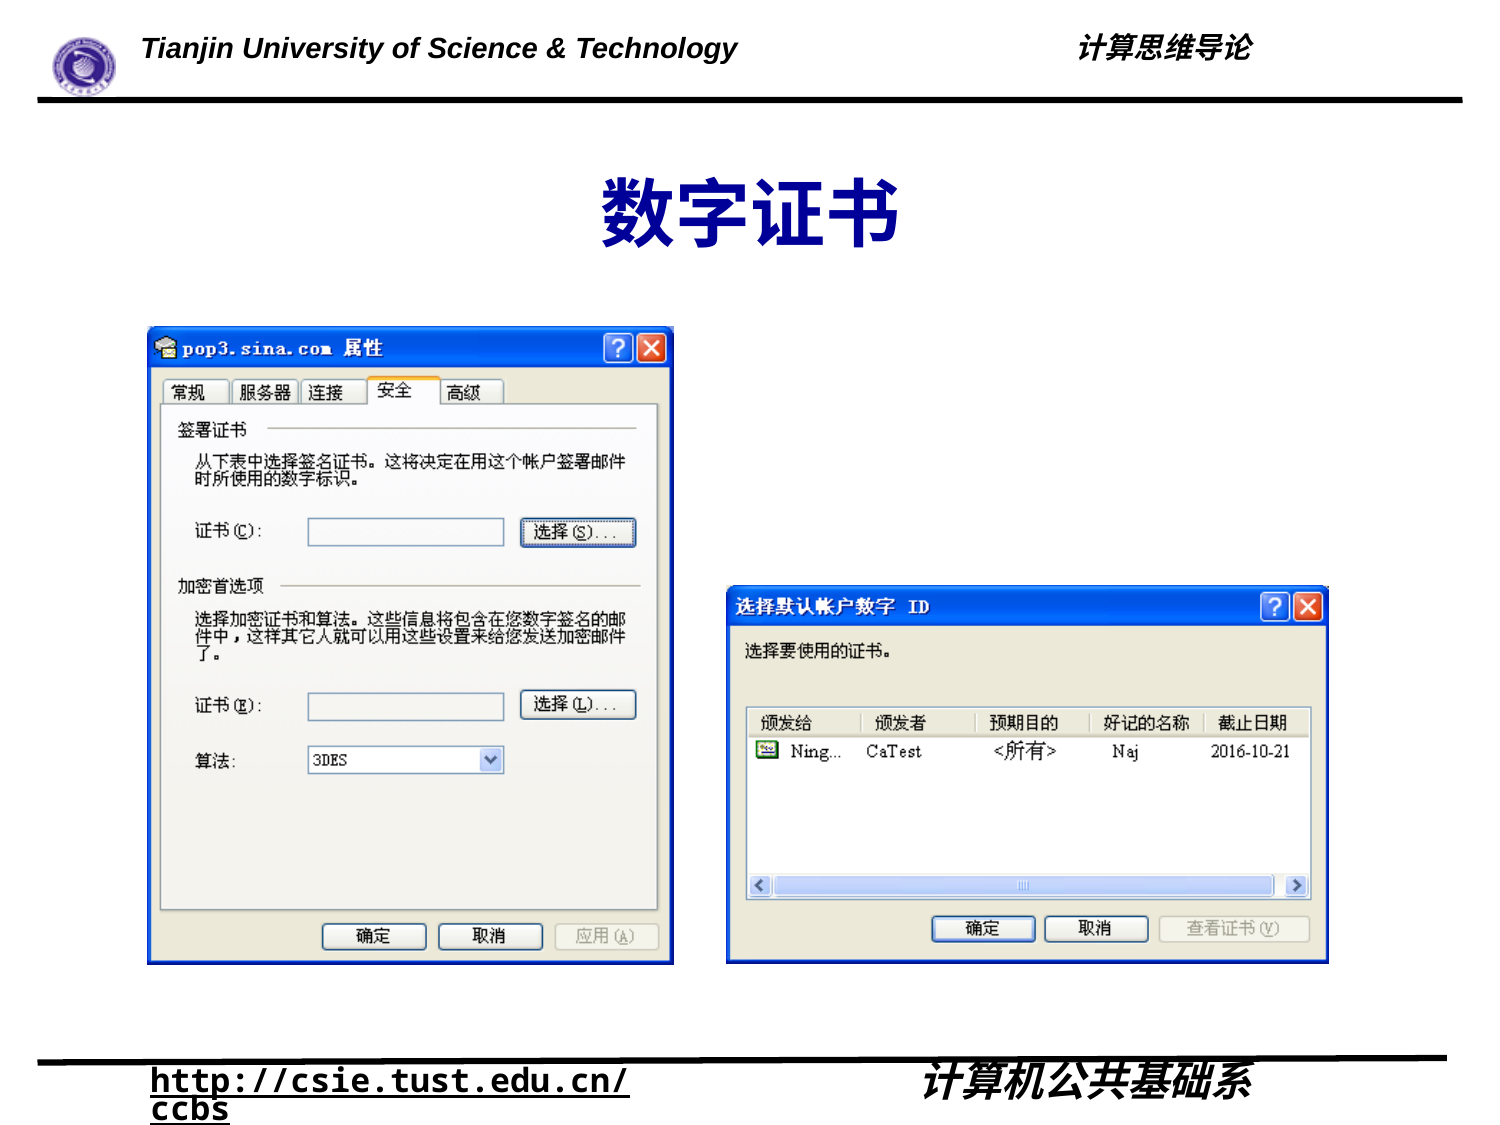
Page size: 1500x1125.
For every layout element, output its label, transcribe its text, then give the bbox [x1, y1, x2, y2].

picture [52, 37, 116, 97]
title 数字证书 [112, 99, 1388, 288]
picture [147, 326, 674, 965]
picture [726, 585, 1329, 964]
